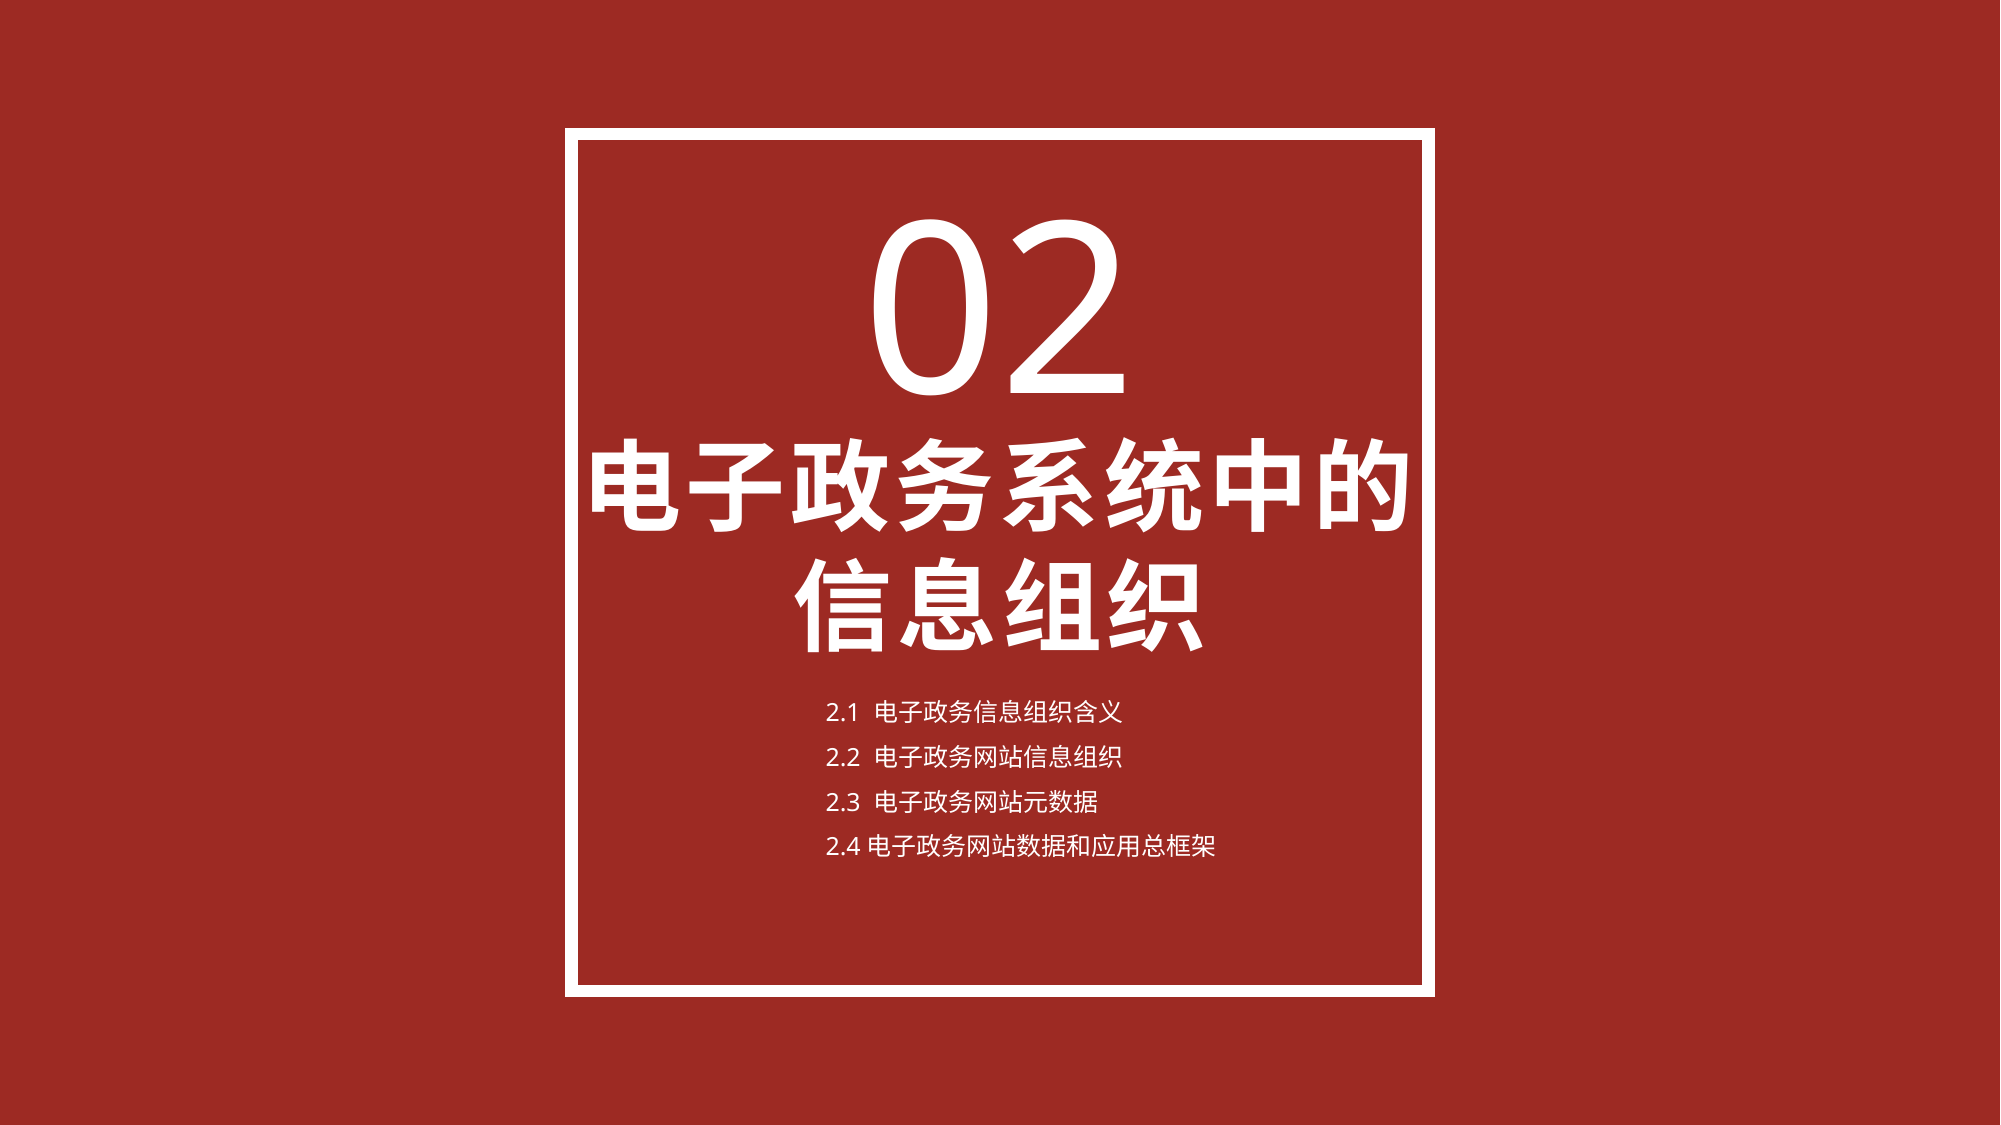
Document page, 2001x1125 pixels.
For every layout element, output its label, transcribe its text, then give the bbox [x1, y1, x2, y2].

text_box [570, 133, 1429, 416]
text_box 电子政务系统中的信息组织 [543, 416, 1457, 672]
text_box [570, 672, 1429, 992]
text_box 02 [810, 146, 1189, 416]
text_box 2.1 电子政务信息组织含义 2.2 电子政务网站信息组织 2.3 电子政务网站元数据 2.4电子政务网站数据和应用总框架 [810, 673, 1644, 869]
